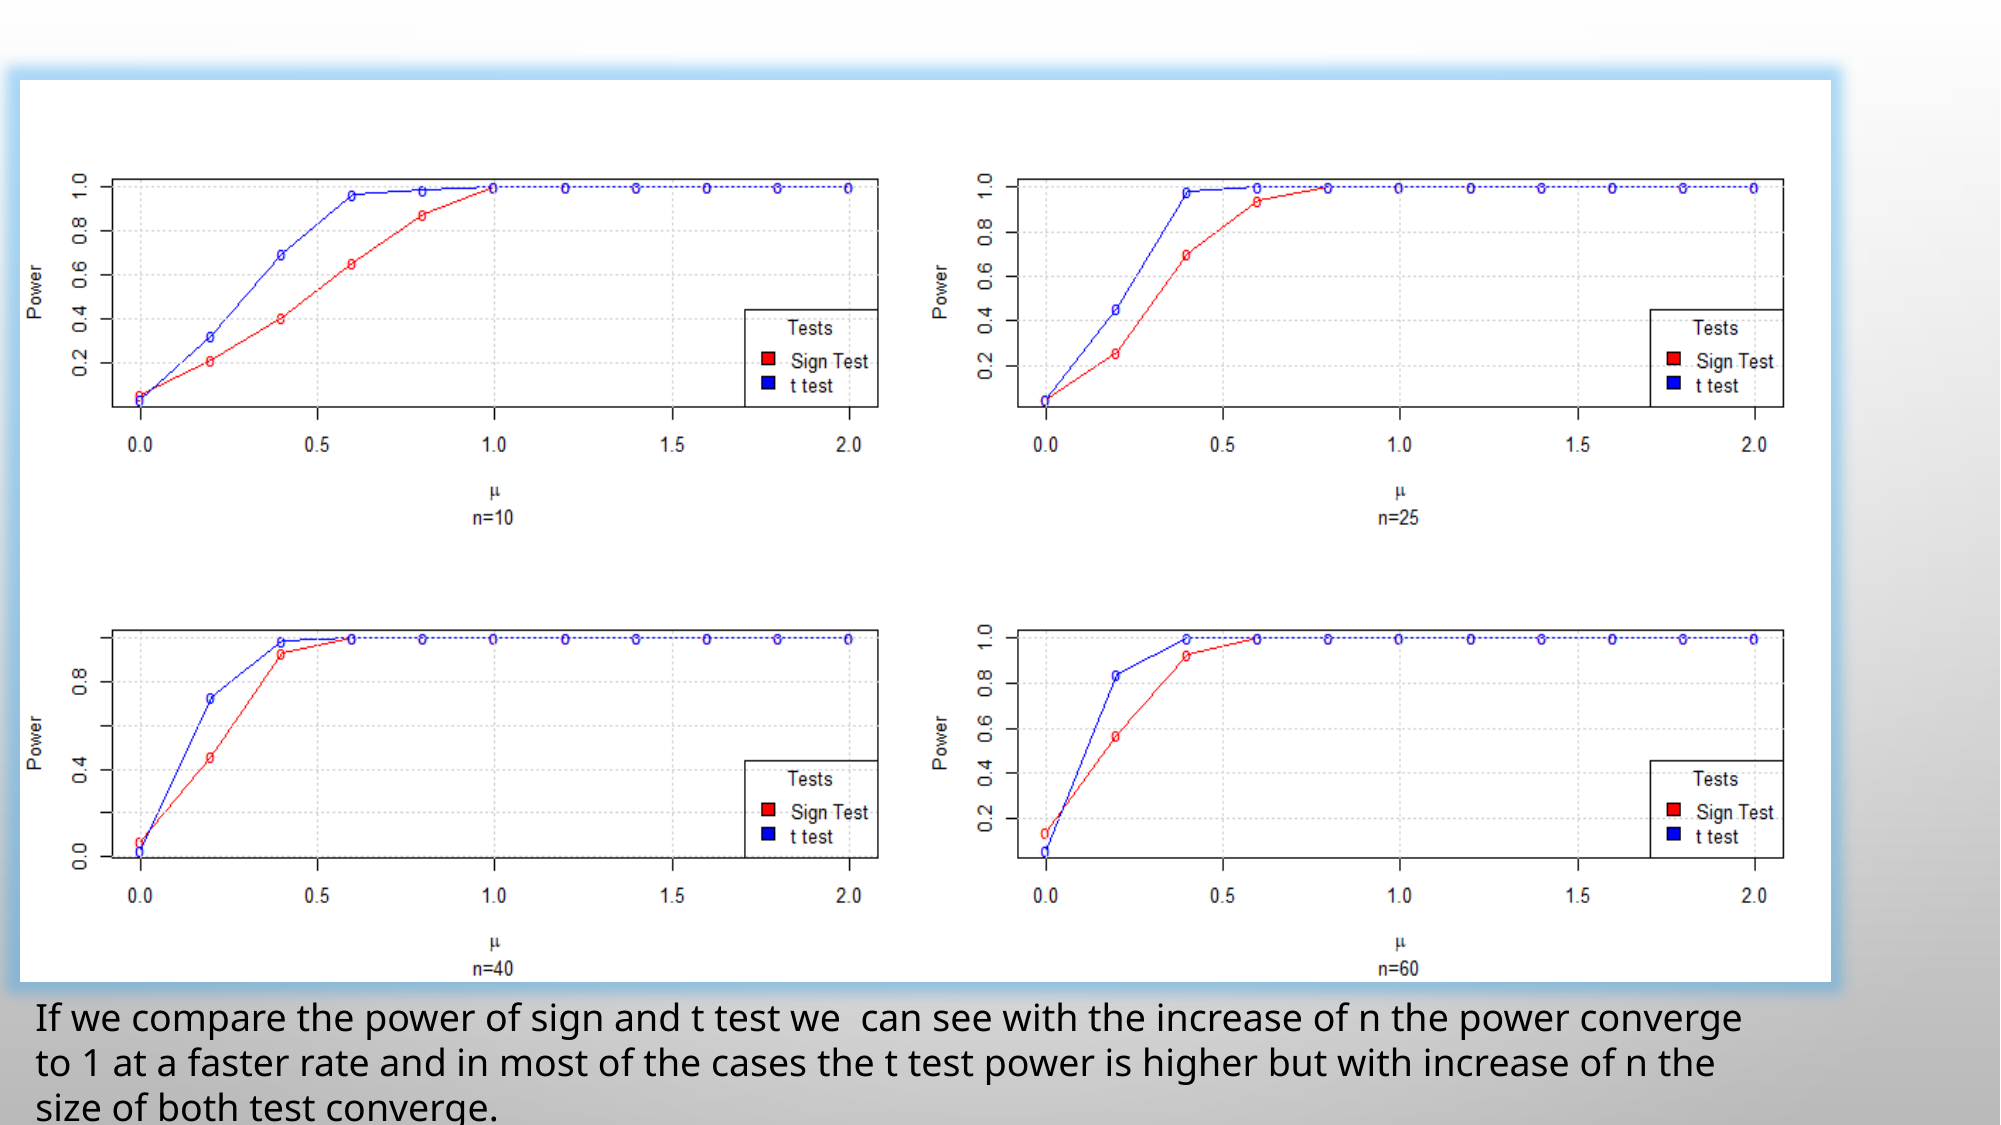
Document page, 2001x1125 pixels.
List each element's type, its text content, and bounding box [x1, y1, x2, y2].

picture [0, 0, 2000, 1125]
text_box If we compare the power of sign and t test we can see with the increase of n the power converge to 1 at a faster rate and in most of the cases the t test power is higher but with increase of n the size of both test converge. [20, 992, 1763, 1125]
